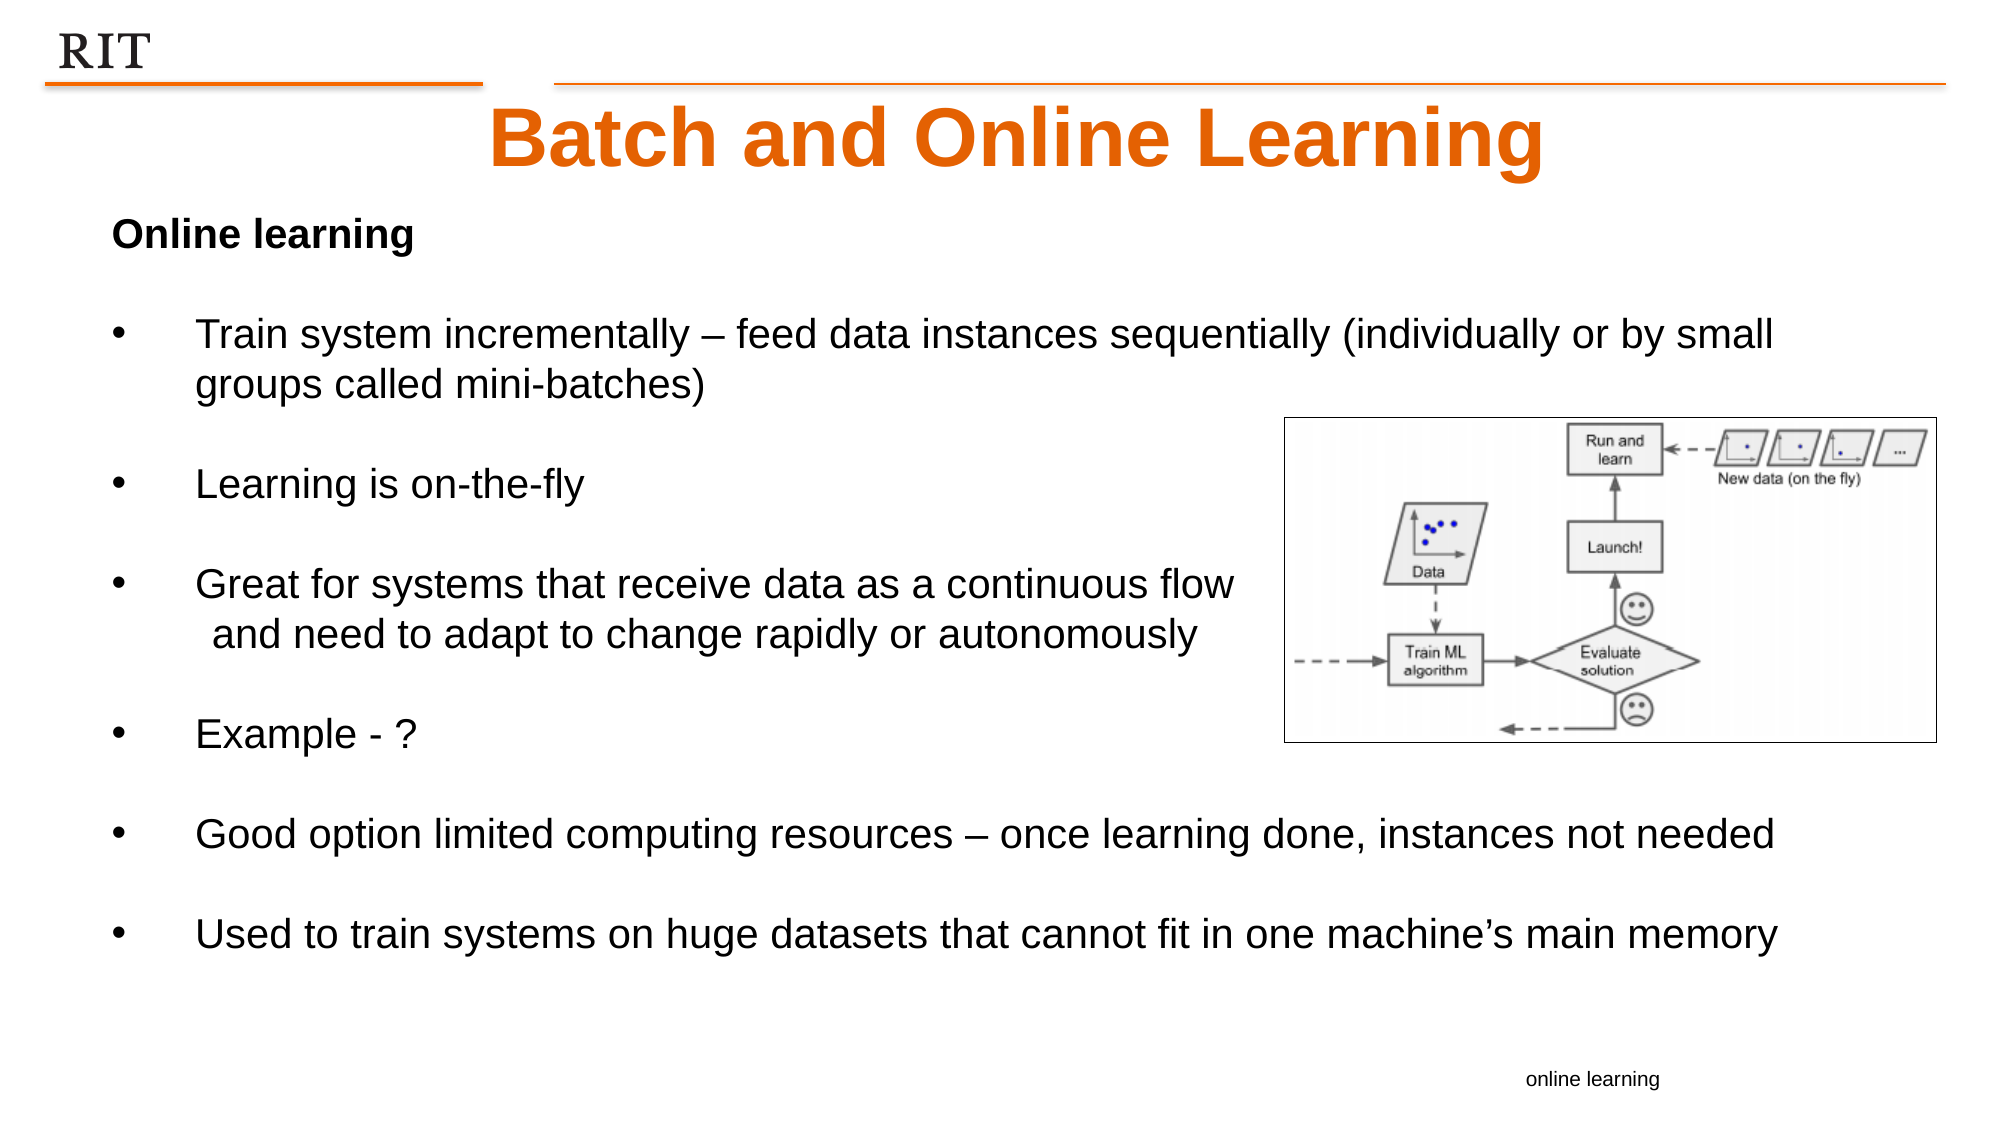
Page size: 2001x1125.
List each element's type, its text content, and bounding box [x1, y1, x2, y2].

text_box Online learning Train system incrementally – feed data instances sequentially (individually or by small groups called mini-batches) Learning is on-the-fly Great for systems that receive data as a continuous flow and need to adapt to change rapidly or autonomously Example - ? Good option limited computing resources – once learning done, instances not needed Used to train systems on huge datasets that cannot fit in one machine’s main memory [75, 186, 1926, 1026]
picture [1283, 417, 1937, 743]
text_box online learning [1511, 1057, 1684, 1098]
title Batch and Online Learning [117, 91, 1918, 175]
